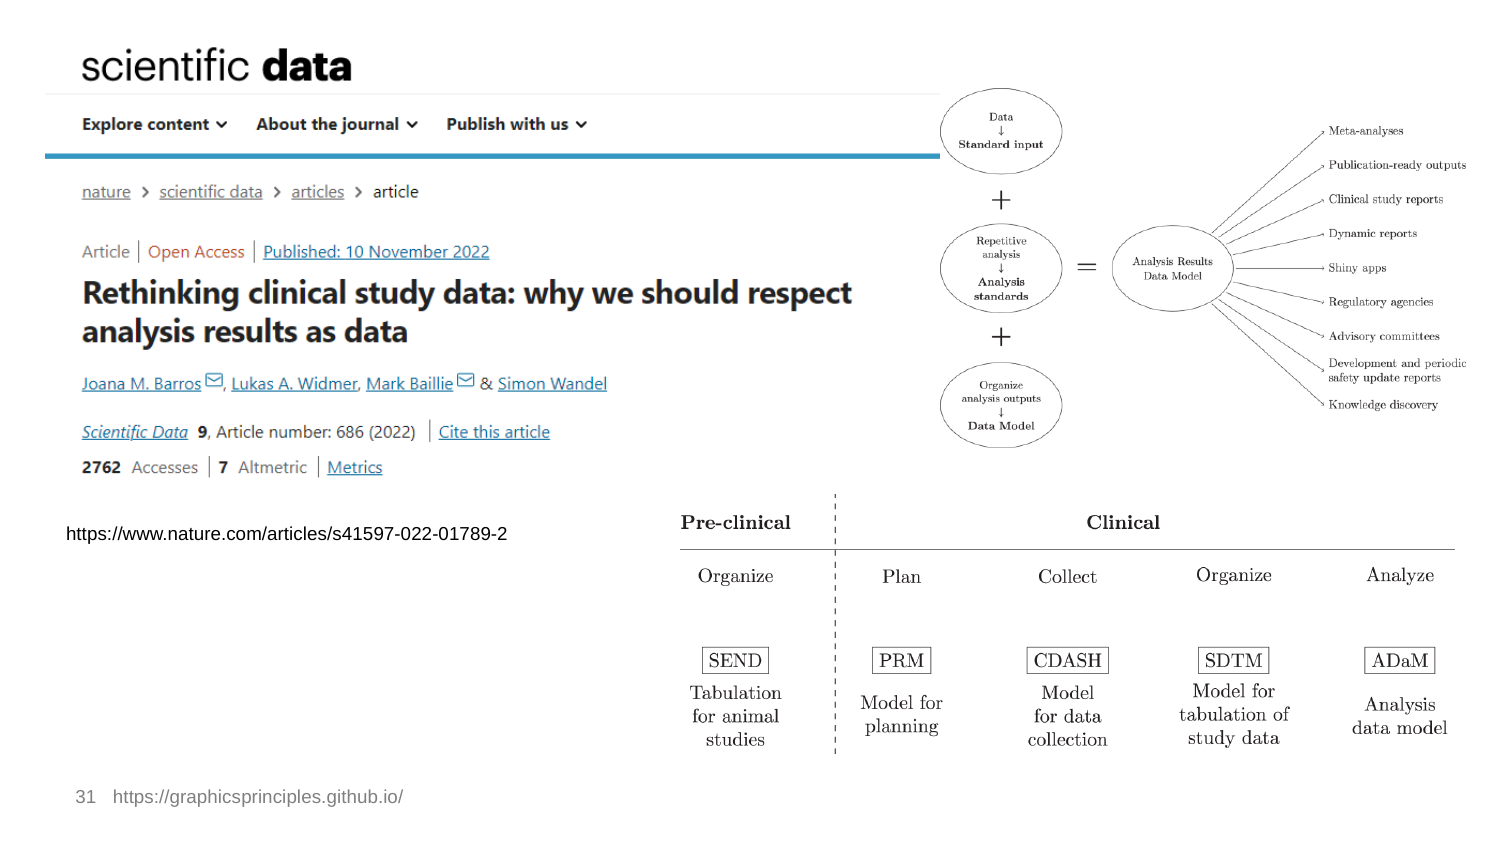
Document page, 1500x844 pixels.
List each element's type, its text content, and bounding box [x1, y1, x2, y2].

footer https://graphicsprinciples.github.io/ [112, 784, 735, 822]
text_box https://www.nature.com/articles/s41597-022-01789-2 [51, 515, 680, 552]
slide_number 31 [75, 784, 112, 822]
picture [44, 41, 1467, 755]
